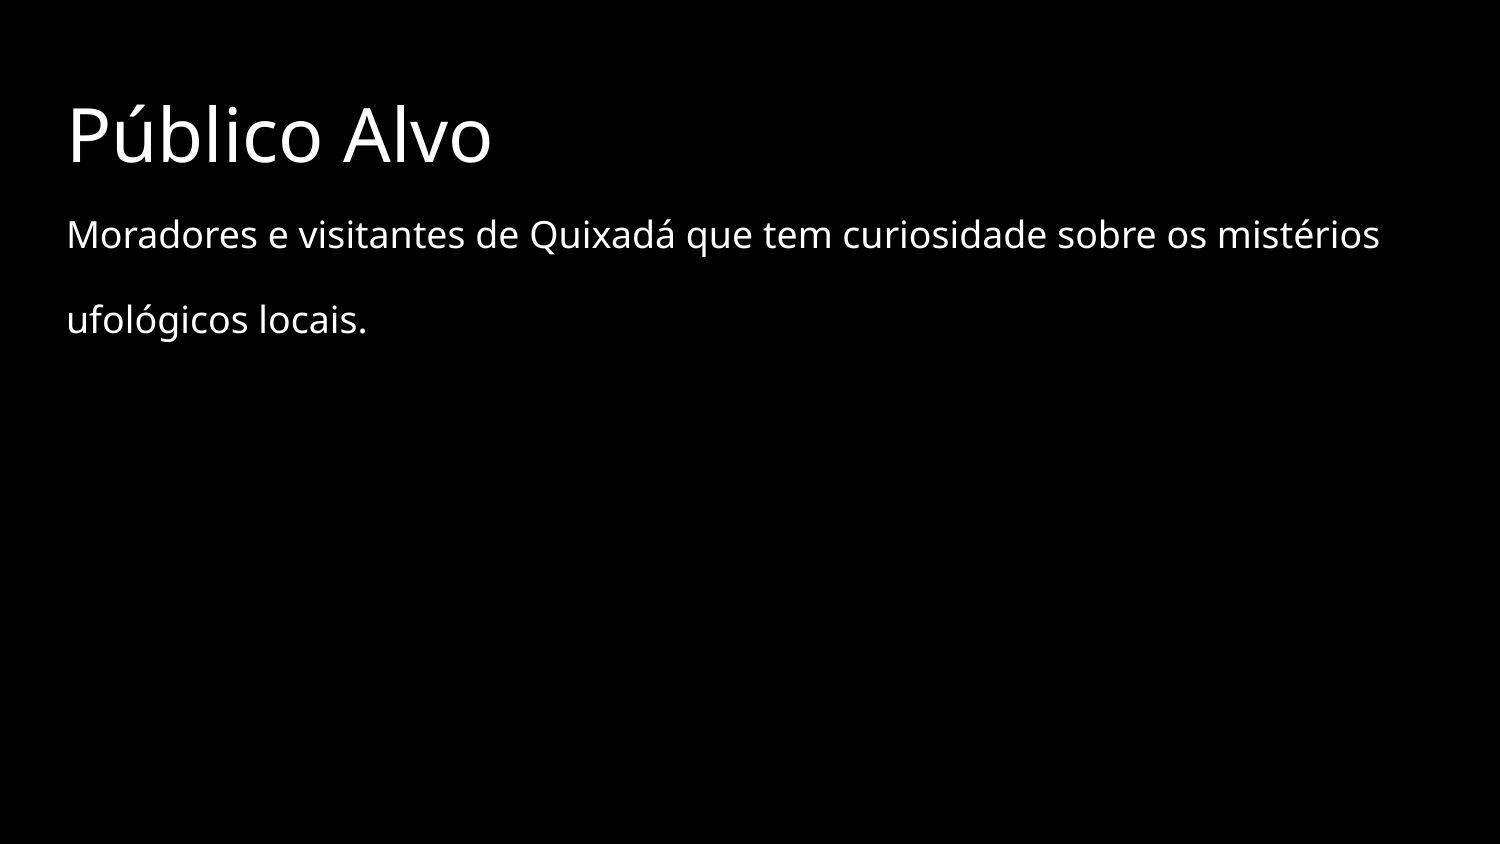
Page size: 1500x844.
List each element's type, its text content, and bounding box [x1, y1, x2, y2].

title Público Alvo [51, 72, 1449, 167]
list Moradores e visitantes de Quixadá que tem curiosidade sobre os mistérios ufológicos locais. [51, 189, 1449, 750]
